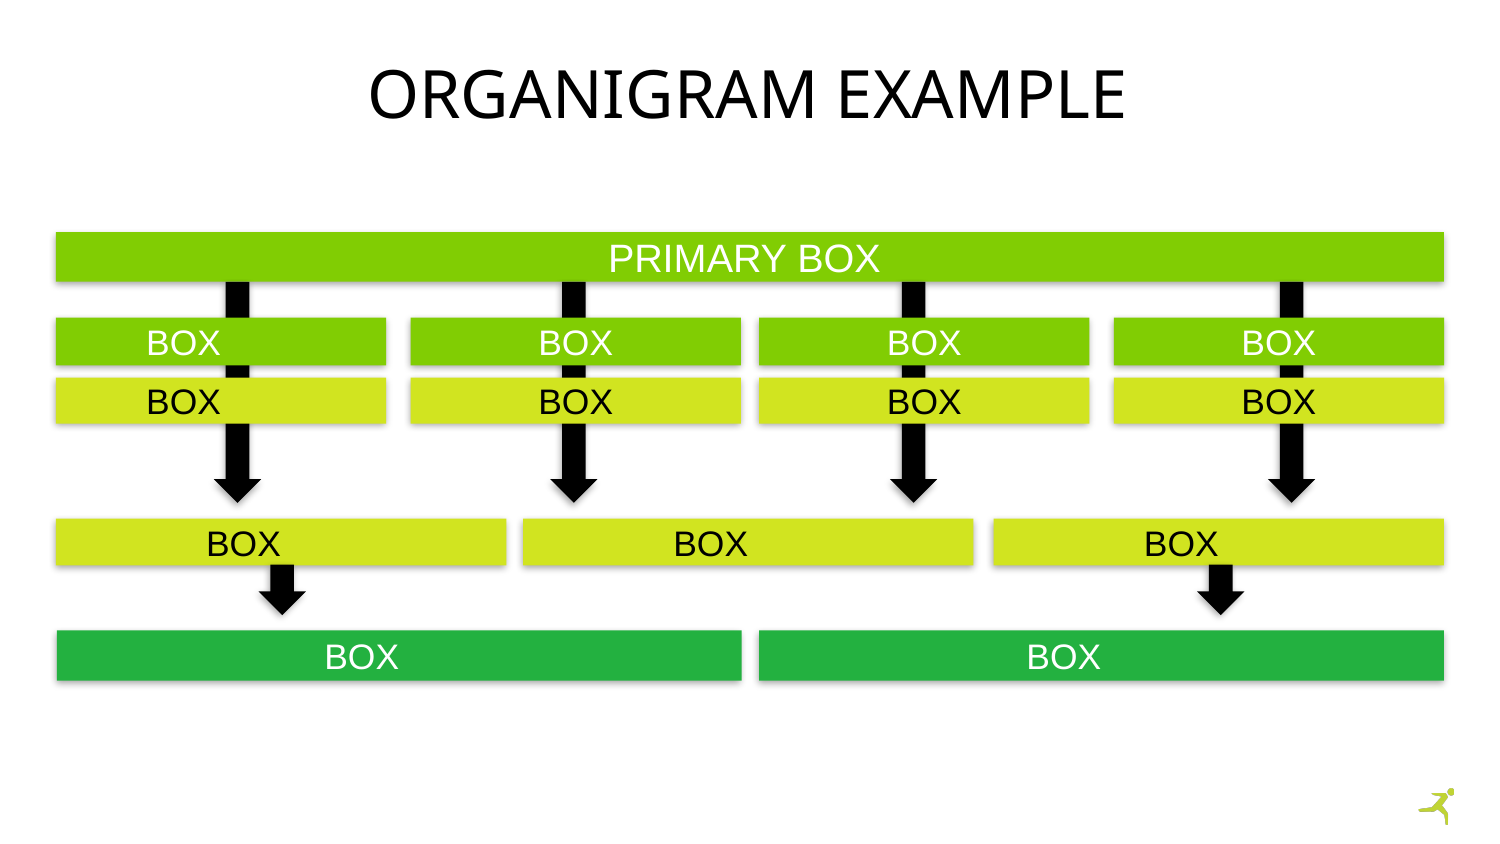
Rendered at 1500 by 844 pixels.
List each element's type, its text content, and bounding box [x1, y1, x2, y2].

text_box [55, 231, 1445, 681]
title ORGANIGRAM EXAMPLE [94, 66, 1402, 111]
